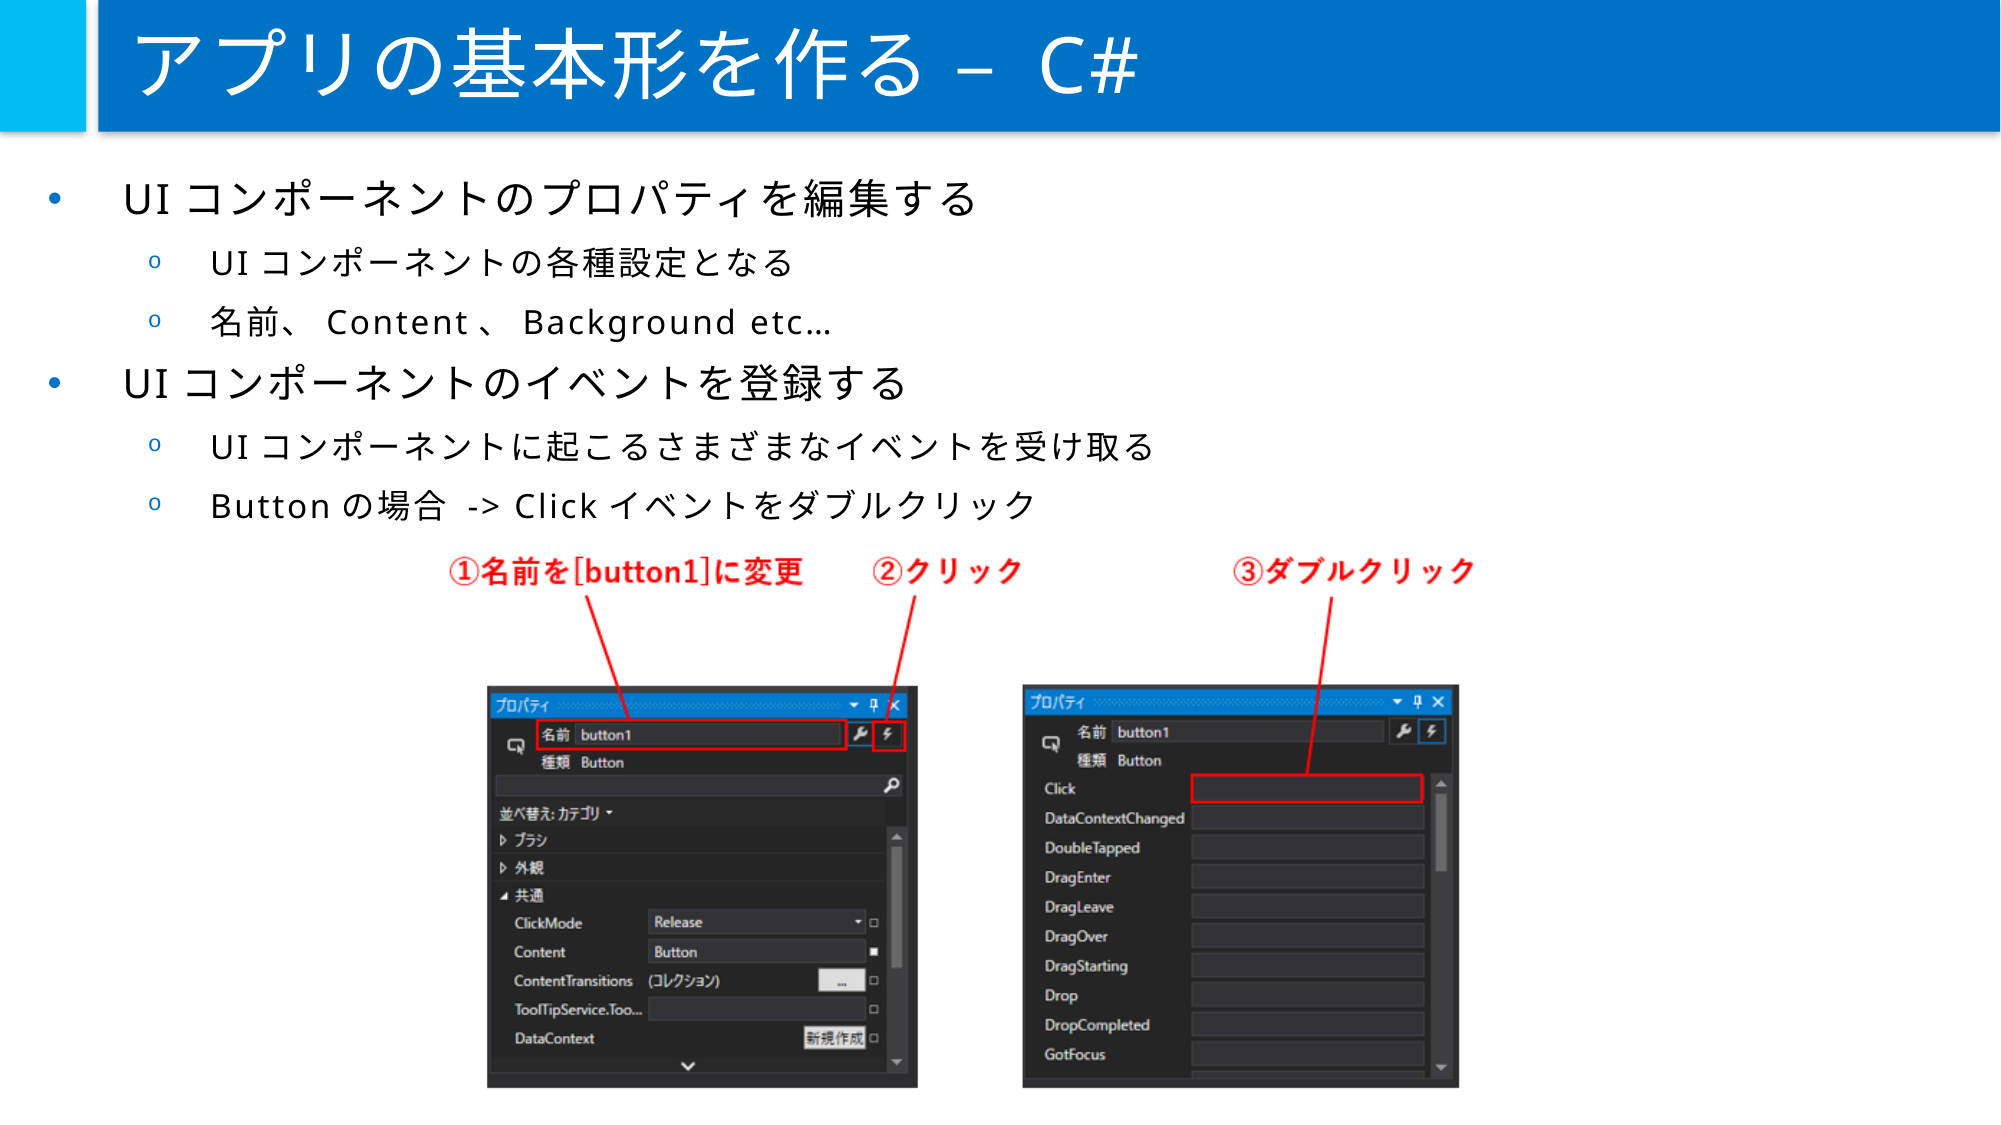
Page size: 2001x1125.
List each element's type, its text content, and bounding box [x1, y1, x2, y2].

list UIコンポーネントのプロパティを編集する UIコンポーネントの各種設定となる 名前、Content、Background etc… UIコンポーネントのイベントを登録する UIコンポーネントに起こるさまざまなイベントを受け取る Buttonの場合 -> Clickイベントをダブルクリック [32, 155, 1971, 994]
picture [417, 521, 1511, 1125]
title アプリの基本形を作る – C# [98, 0, 2000, 132]
